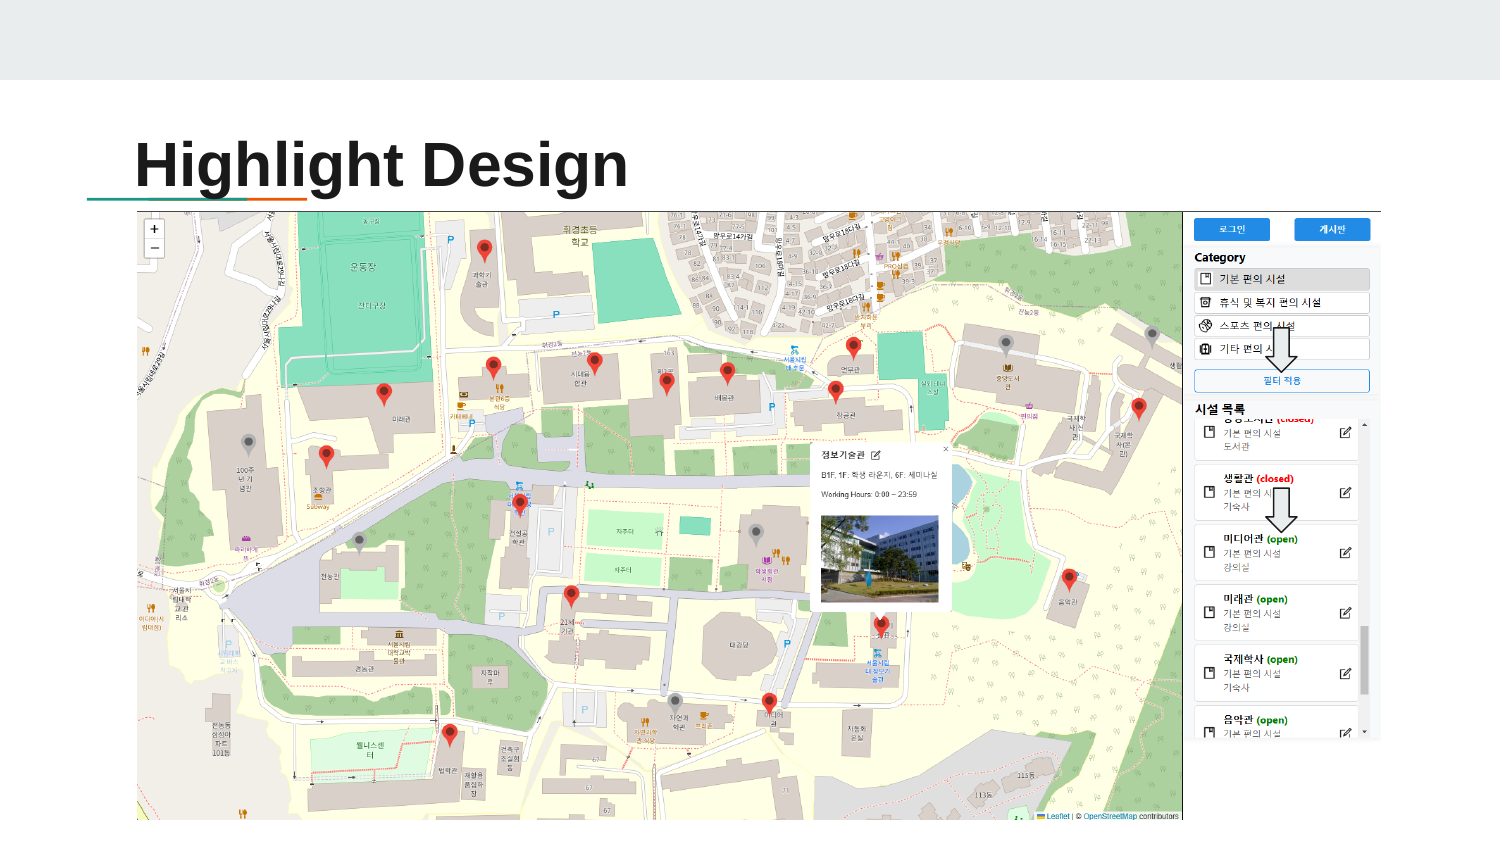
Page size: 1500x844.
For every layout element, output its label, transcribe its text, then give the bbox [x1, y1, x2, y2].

title Highlight Design [119, 97, 1381, 186]
picture [136, 211, 1381, 821]
